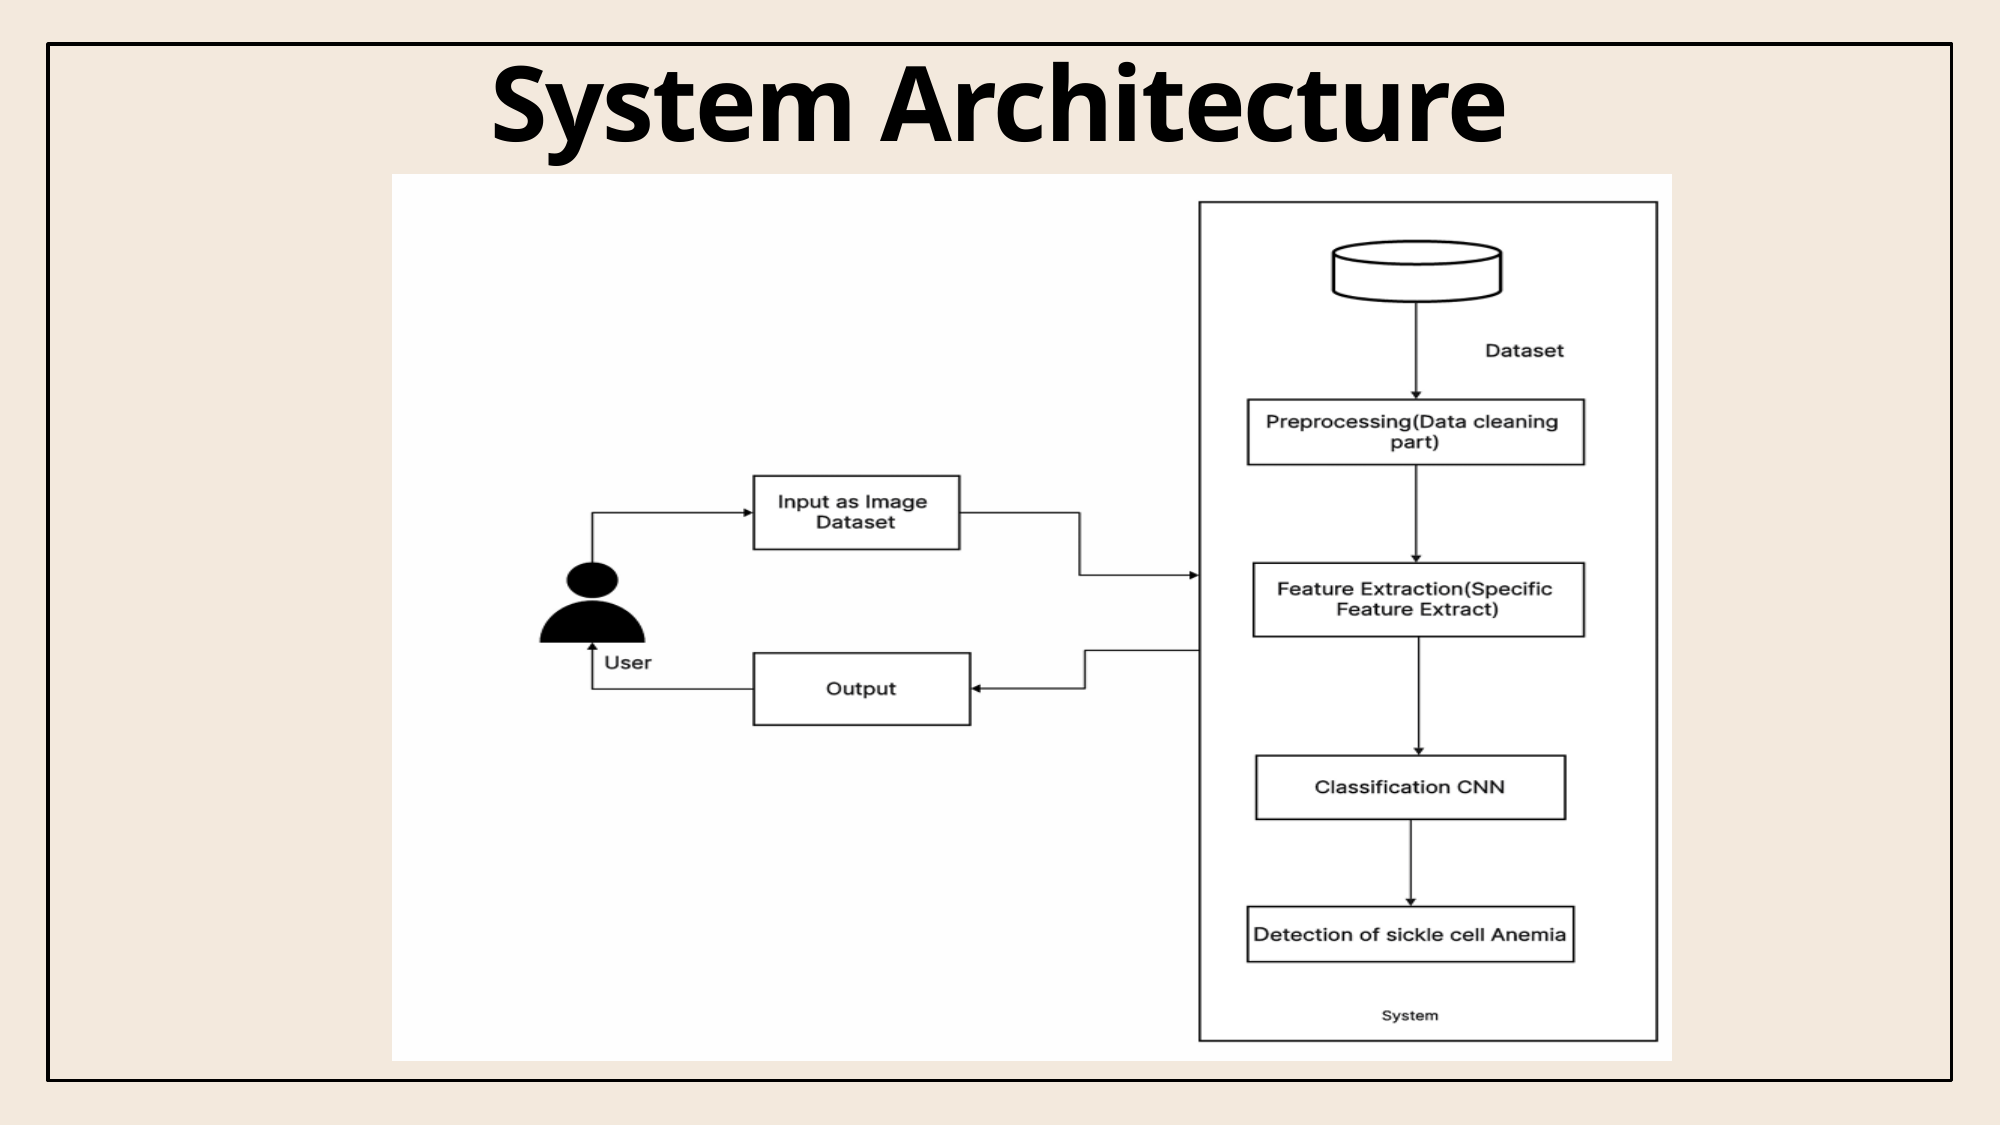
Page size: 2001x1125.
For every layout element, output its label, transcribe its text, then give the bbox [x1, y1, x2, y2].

picture [392, 173, 1672, 1062]
title System Architecture [125, 43, 1875, 173]
